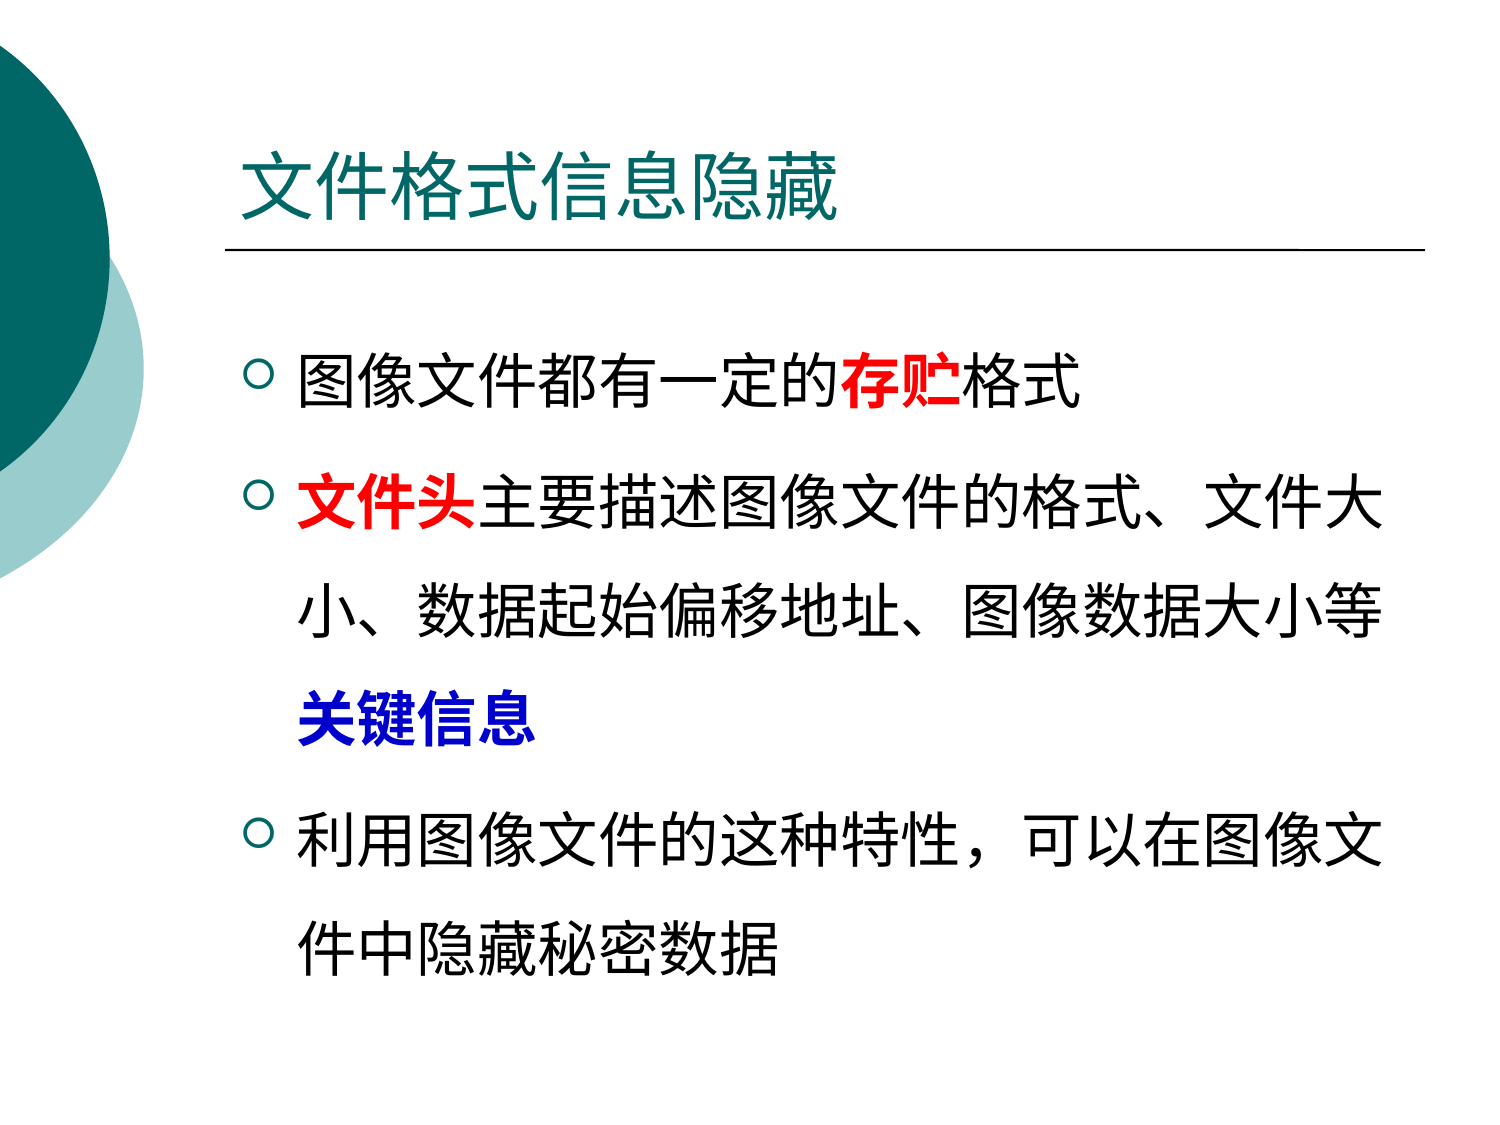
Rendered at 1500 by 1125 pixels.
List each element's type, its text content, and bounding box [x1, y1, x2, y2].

list 图像文件都有一定的存贮格式 文件头主要描述图像文件的格式、文件大小、数据起始偏移地址、图像数据大小等关键信息 利用图像文件的这种特性，可以在图像文件中隐藏秘密数据 [224, 299, 1425, 975]
title 文件格式信息隐藏 [224, 49, 1425, 237]
